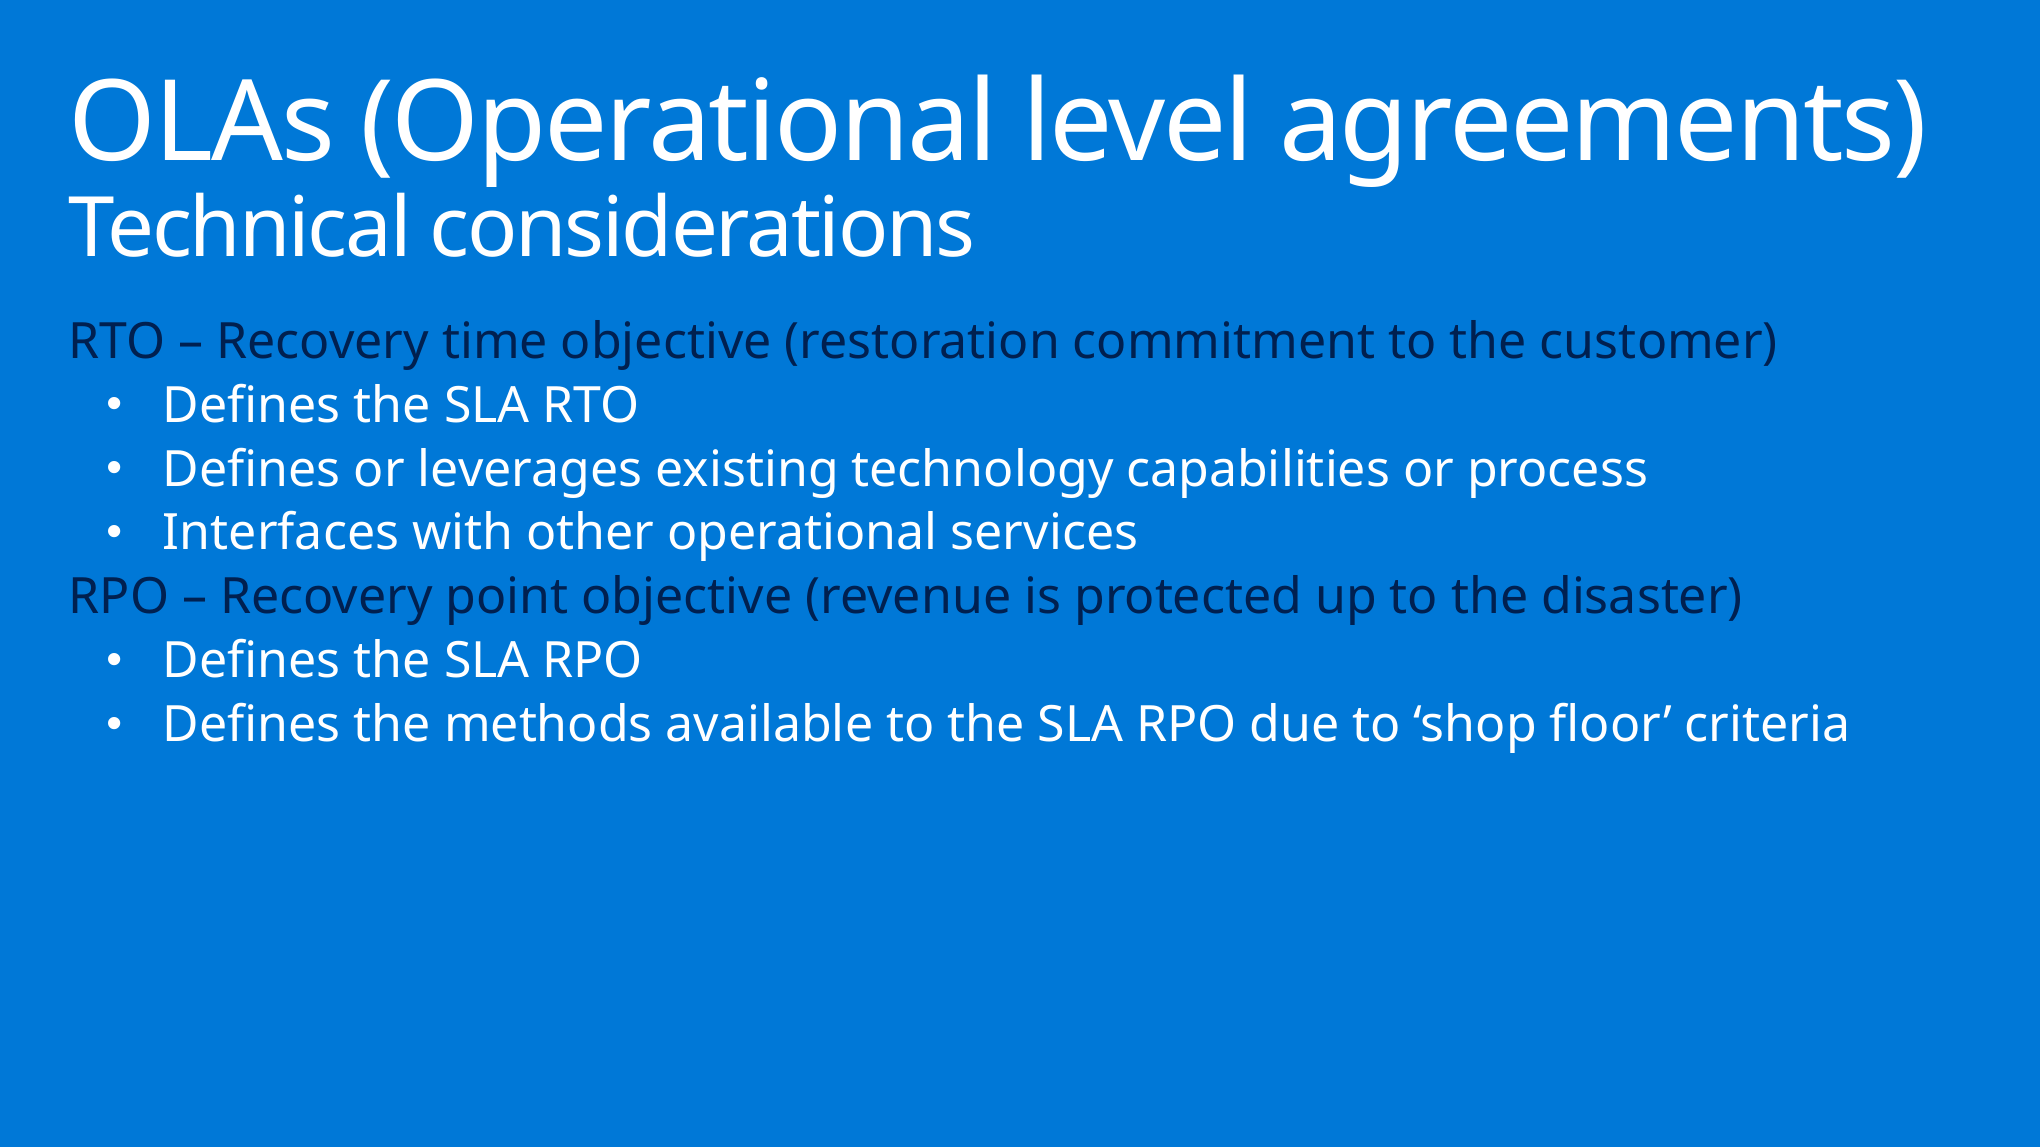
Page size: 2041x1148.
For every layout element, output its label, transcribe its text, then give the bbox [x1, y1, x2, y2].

list RTO – Recovery time objective (restoration commitment to the customer) Defines the SLA RTO Defines or leverages existing technology capabilities or process Interfaces with other operational services RPO – Recovery point objective (revenue is protected up to the disaster) Defines the SLA RPO Defines the methods available to the SLA RPO due to ‘shop floor’ criteria [45, 300, 1996, 785]
title OLAs (Operational level agreements) Technical considerations [45, 48, 1996, 199]
